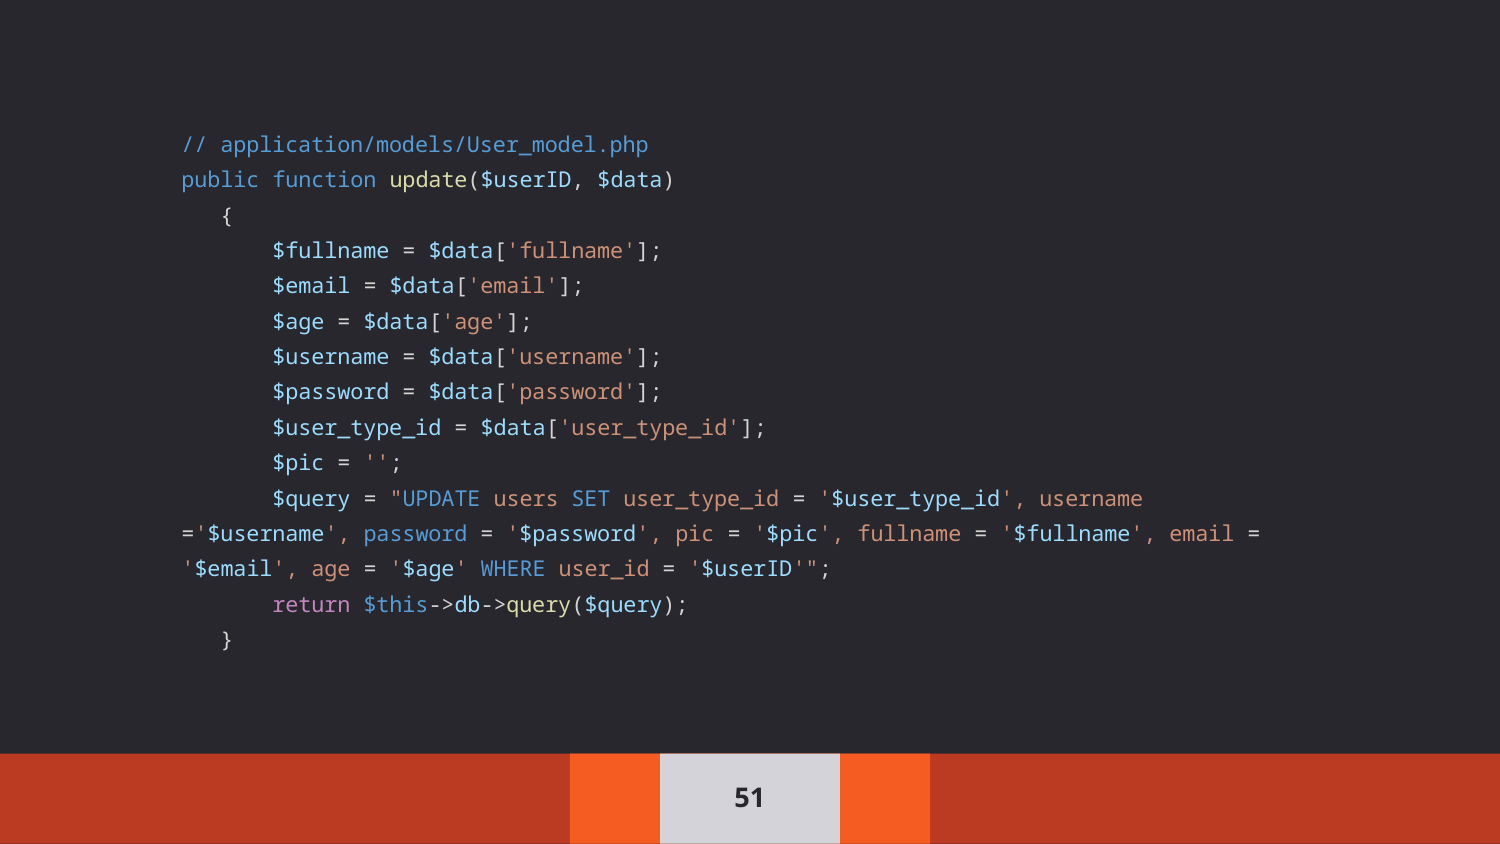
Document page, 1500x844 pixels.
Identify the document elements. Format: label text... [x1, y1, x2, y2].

slide_number ‹#› [660, 753, 840, 844]
text_box // application/models/User_model.php public function update($userID, $data) { $fullname = $data['fullname']; $email = $data['email']; $age = $data['age']; $username = $data['username']; $password = $data['password']; $user_type_id = $data['user_type_id']; $pic = ''; $query = "UPDATE users SET user_type_id = '$user_type_id', username ='$username', password = '$password', pic = '$pic', fullname = '$fullname', email = '$email', age = '$age' WHERE user_id = '$userID'"; return $this->db->query($query); } [166, 72, 1334, 702]
